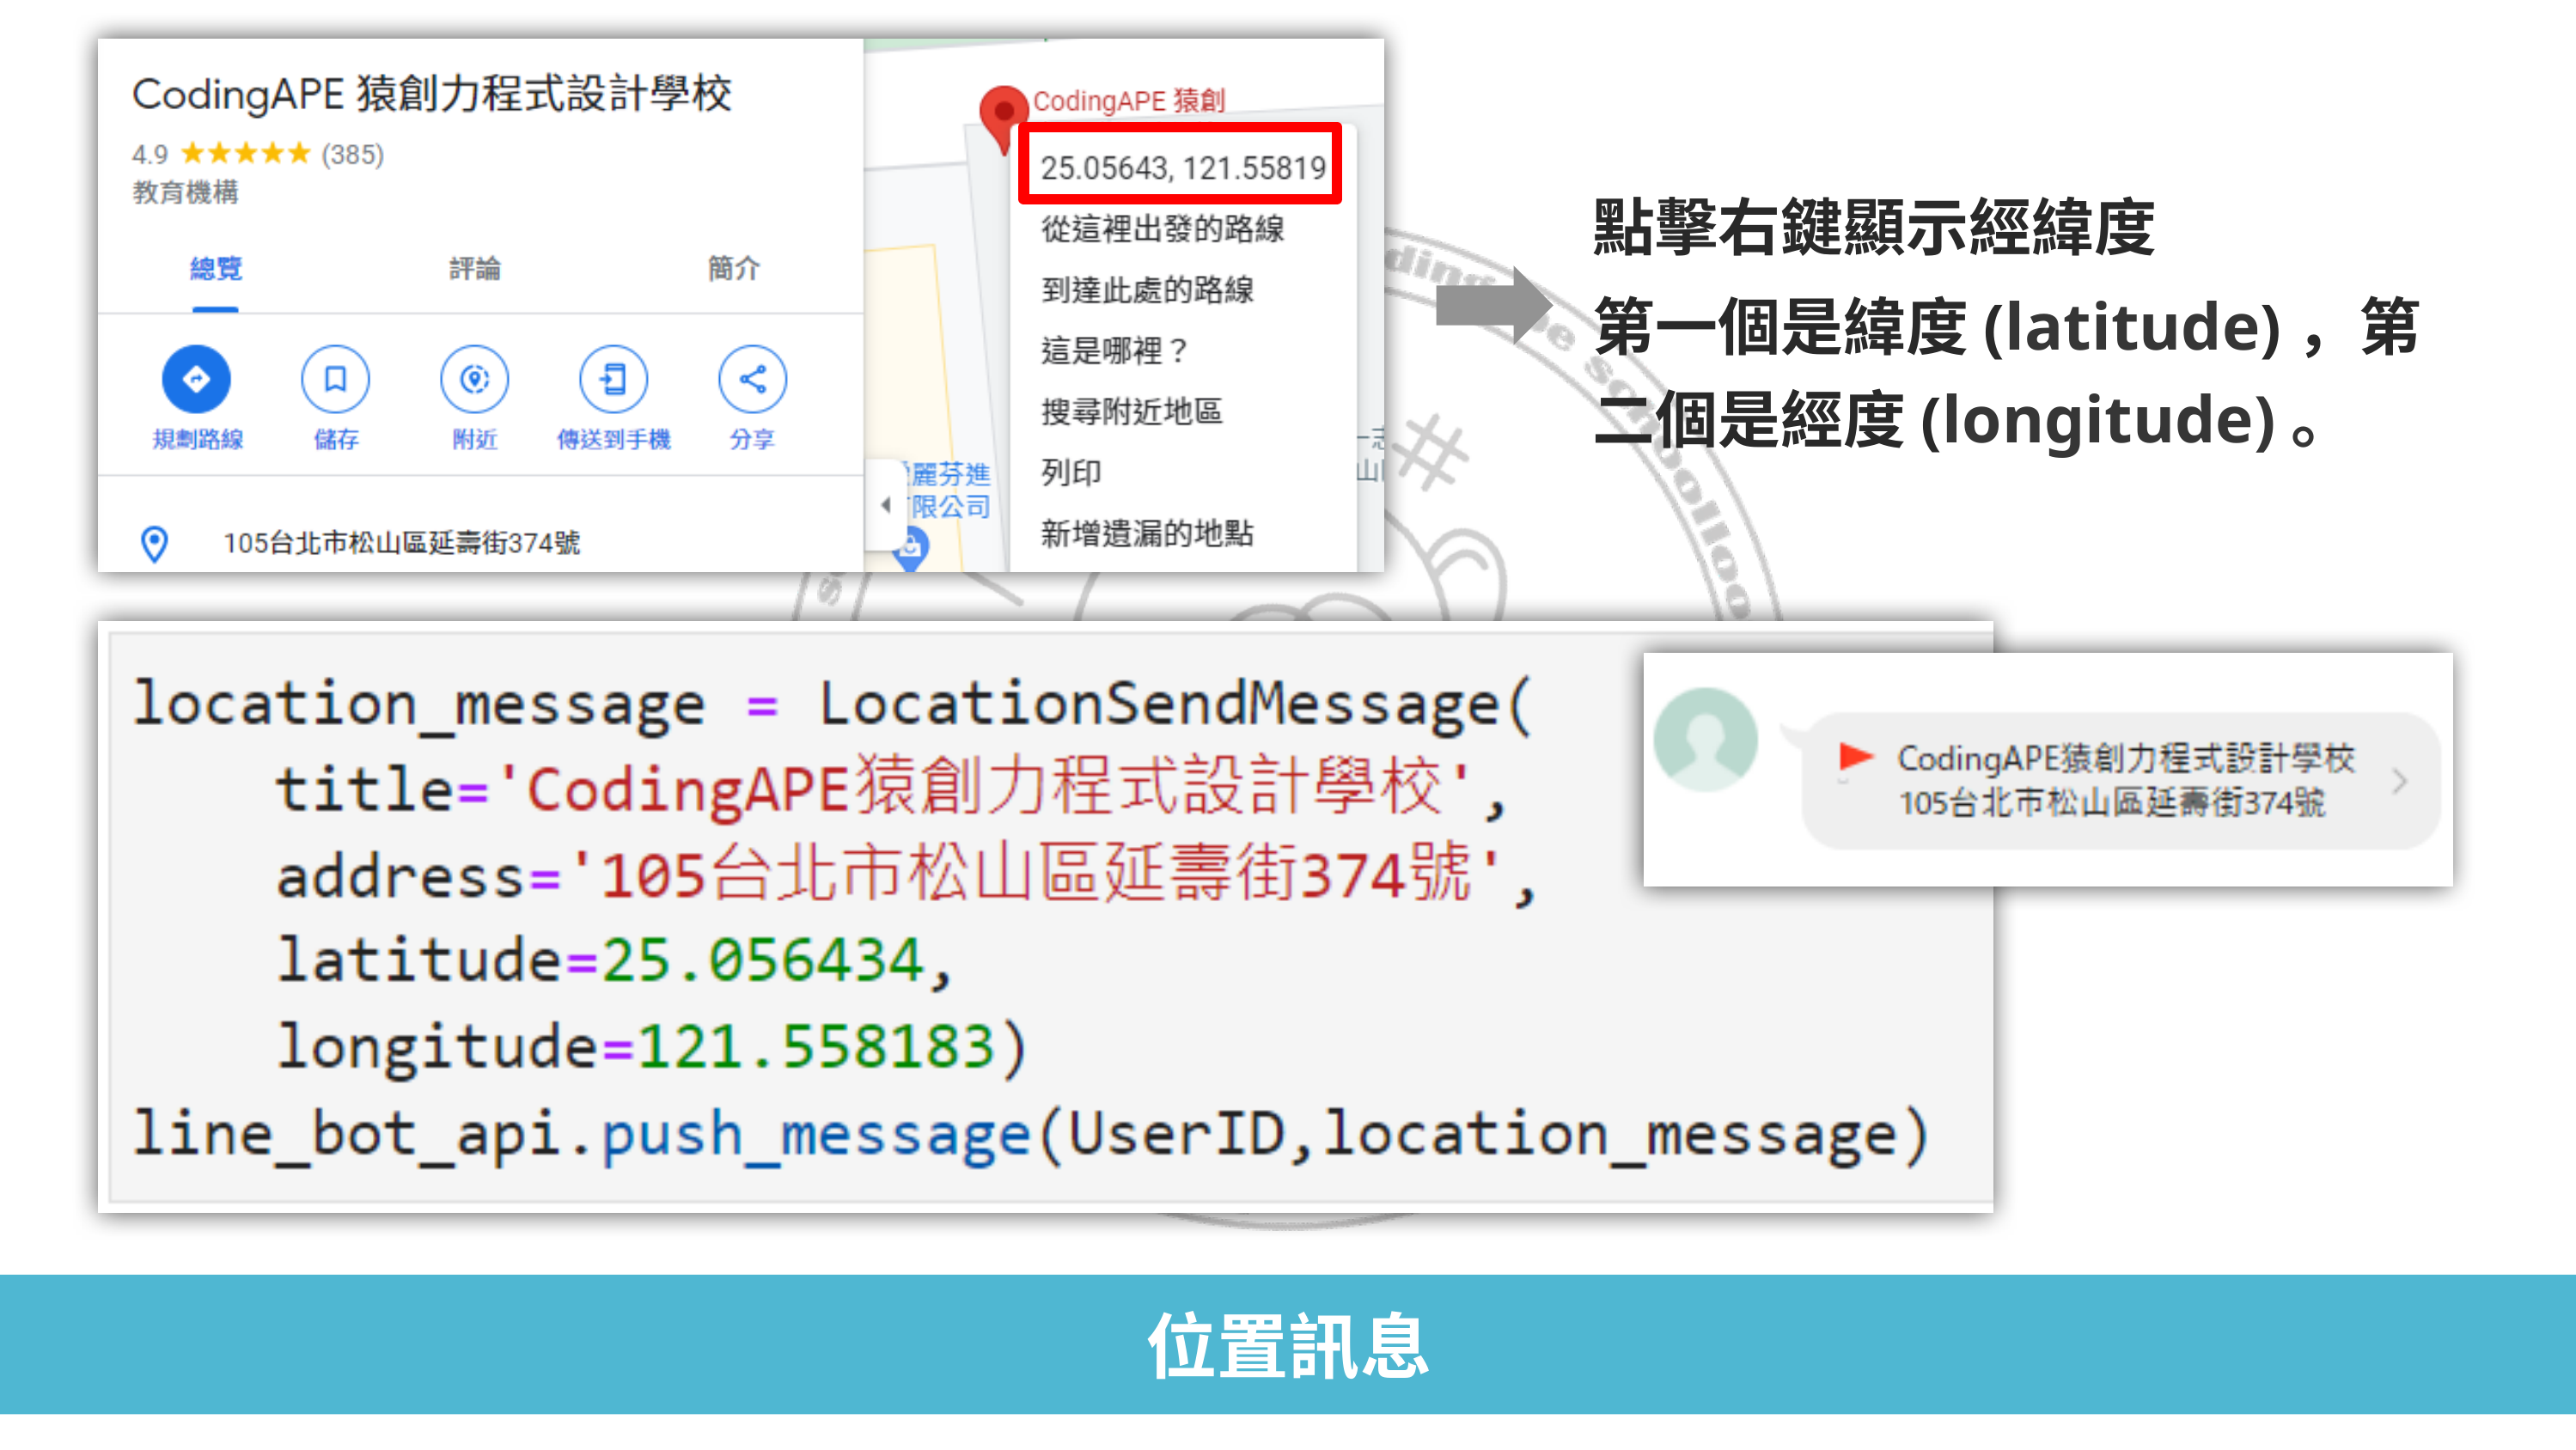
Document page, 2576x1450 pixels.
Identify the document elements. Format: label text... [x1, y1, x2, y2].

list 位置訊息 [0, 1274, 2576, 1415]
text_box [1436, 265, 1554, 345]
picture [98, 38, 2453, 1233]
text_box 點擊右鍵顯示經緯度 第一個是緯度(latitude)，第二個是經度(longitude)。 [1579, 166, 2453, 494]
